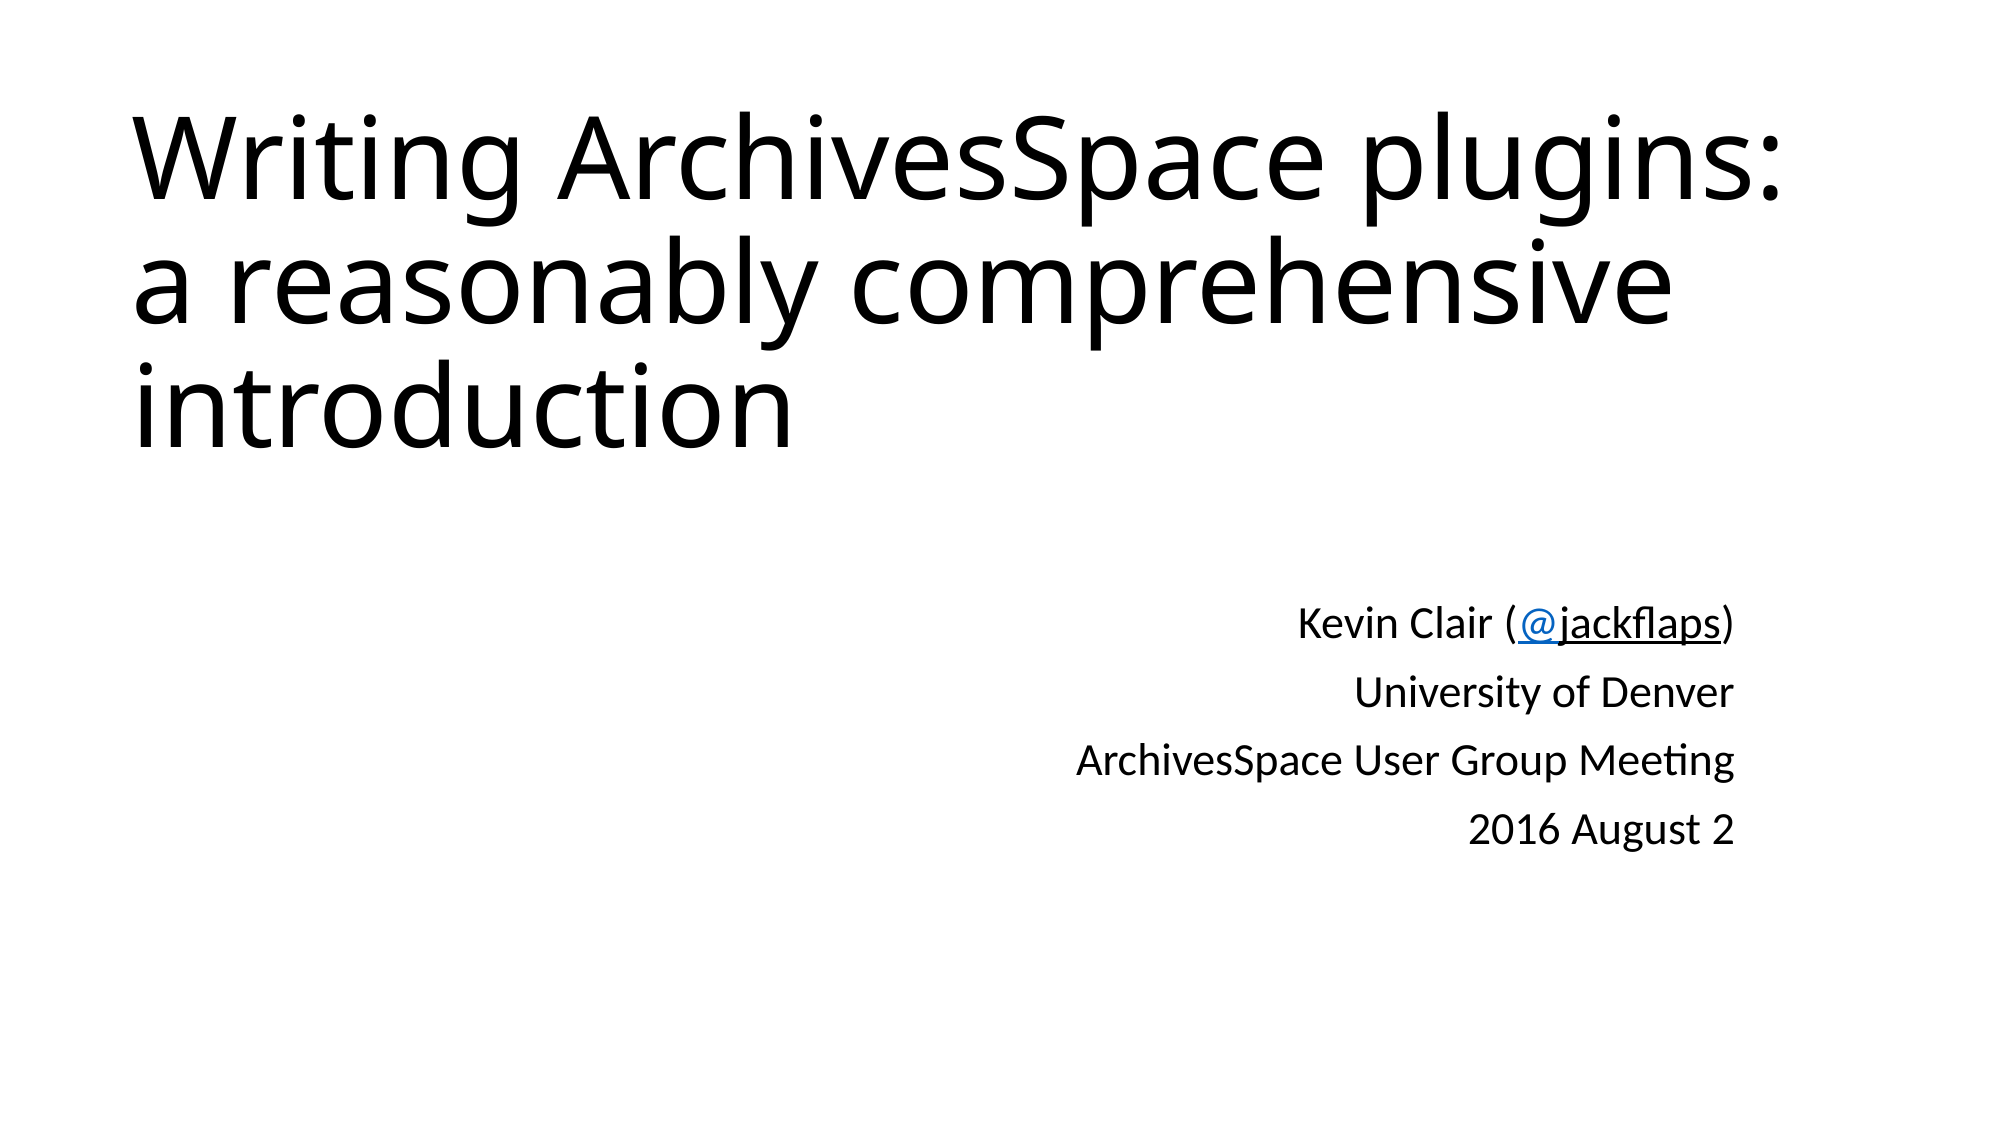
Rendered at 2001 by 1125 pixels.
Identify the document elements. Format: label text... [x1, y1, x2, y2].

title Writing ArchivesSpace plugins: a reasonably comprehensive introduction [116, 92, 1878, 485]
subtitle Kevin Clair (@jackflaps) University of Denver ArchivesSpace User Group Meeting 2016 August 2 [249, 590, 1750, 863]
